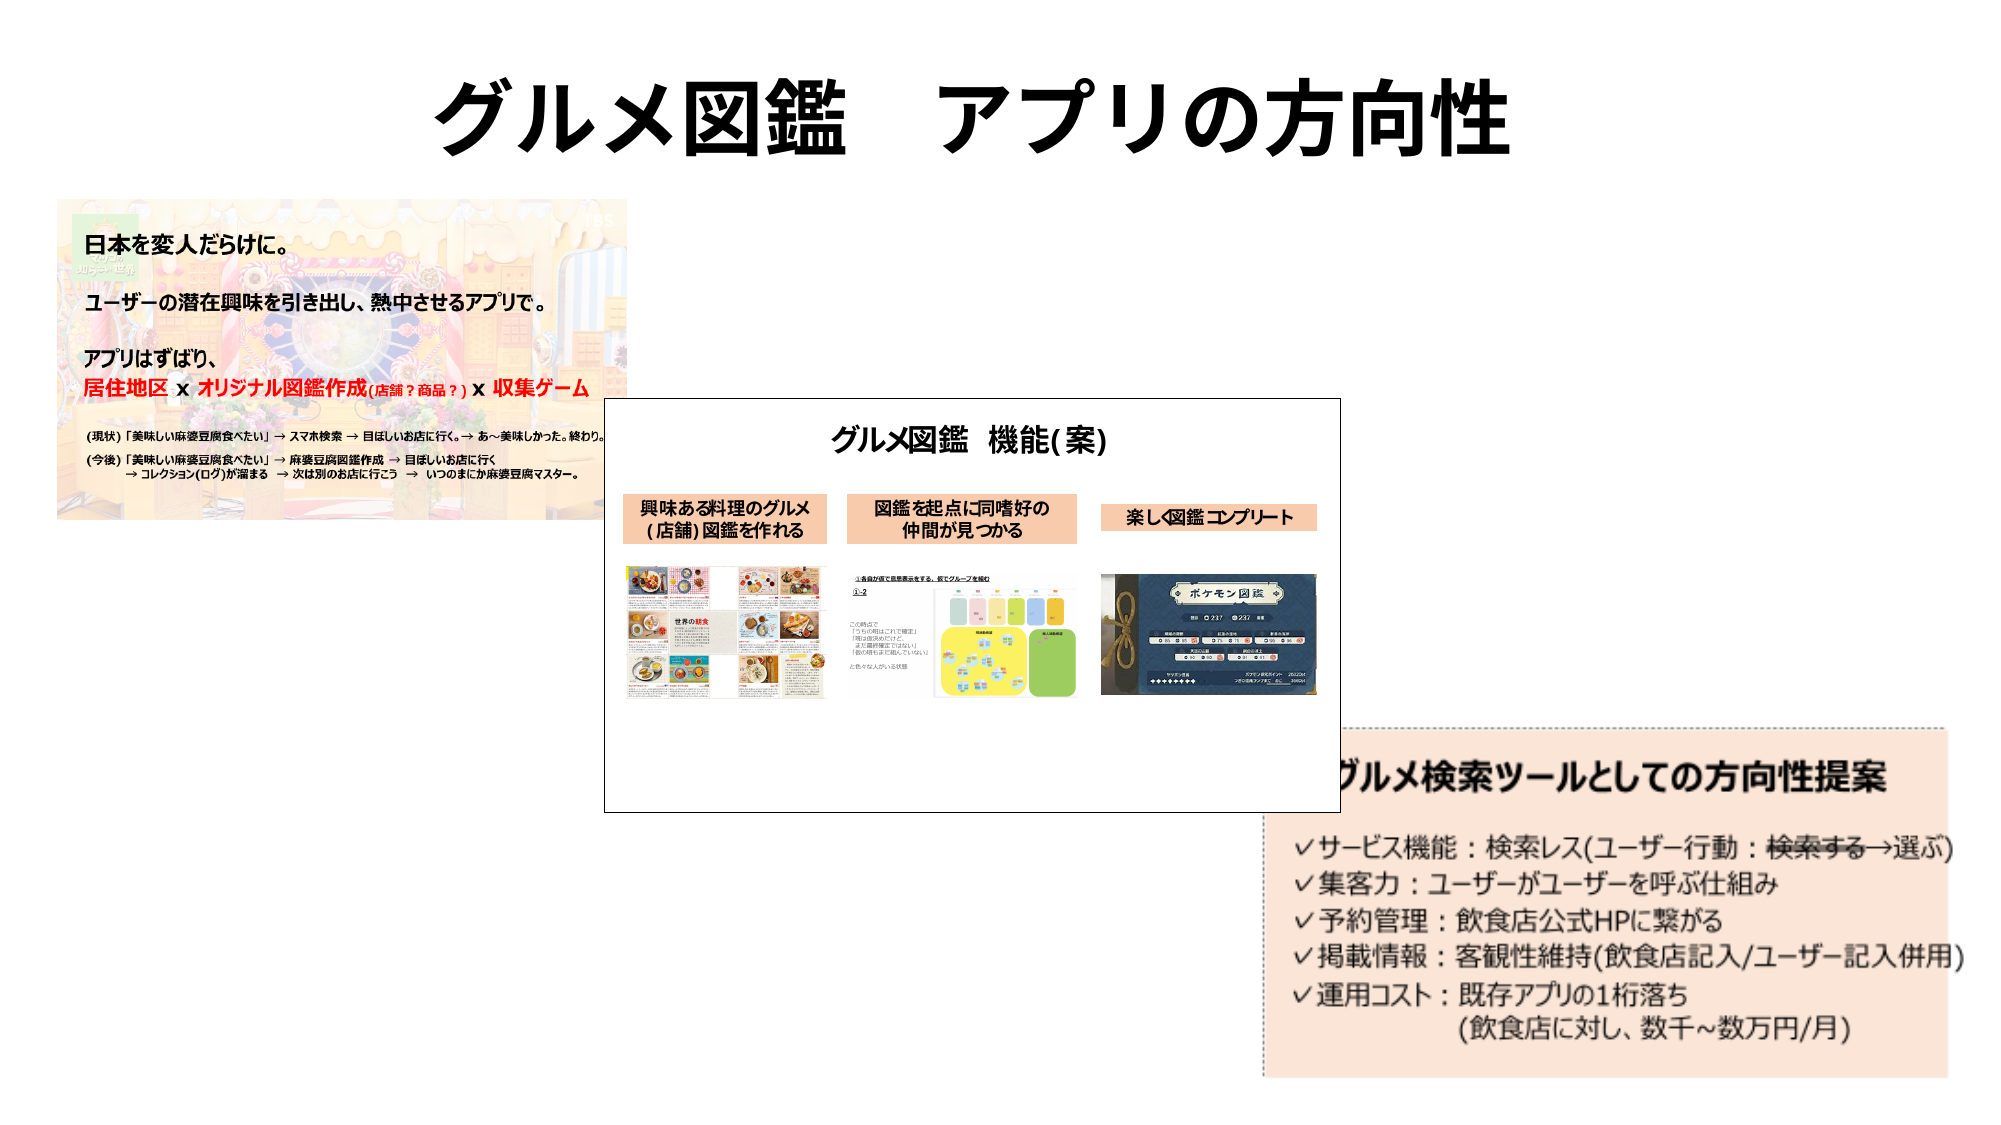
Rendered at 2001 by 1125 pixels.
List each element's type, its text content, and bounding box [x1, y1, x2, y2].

text_box グルメ図鑑 アプリの方向性 [24, 58, 1921, 174]
picture [57, 199, 1976, 1093]
